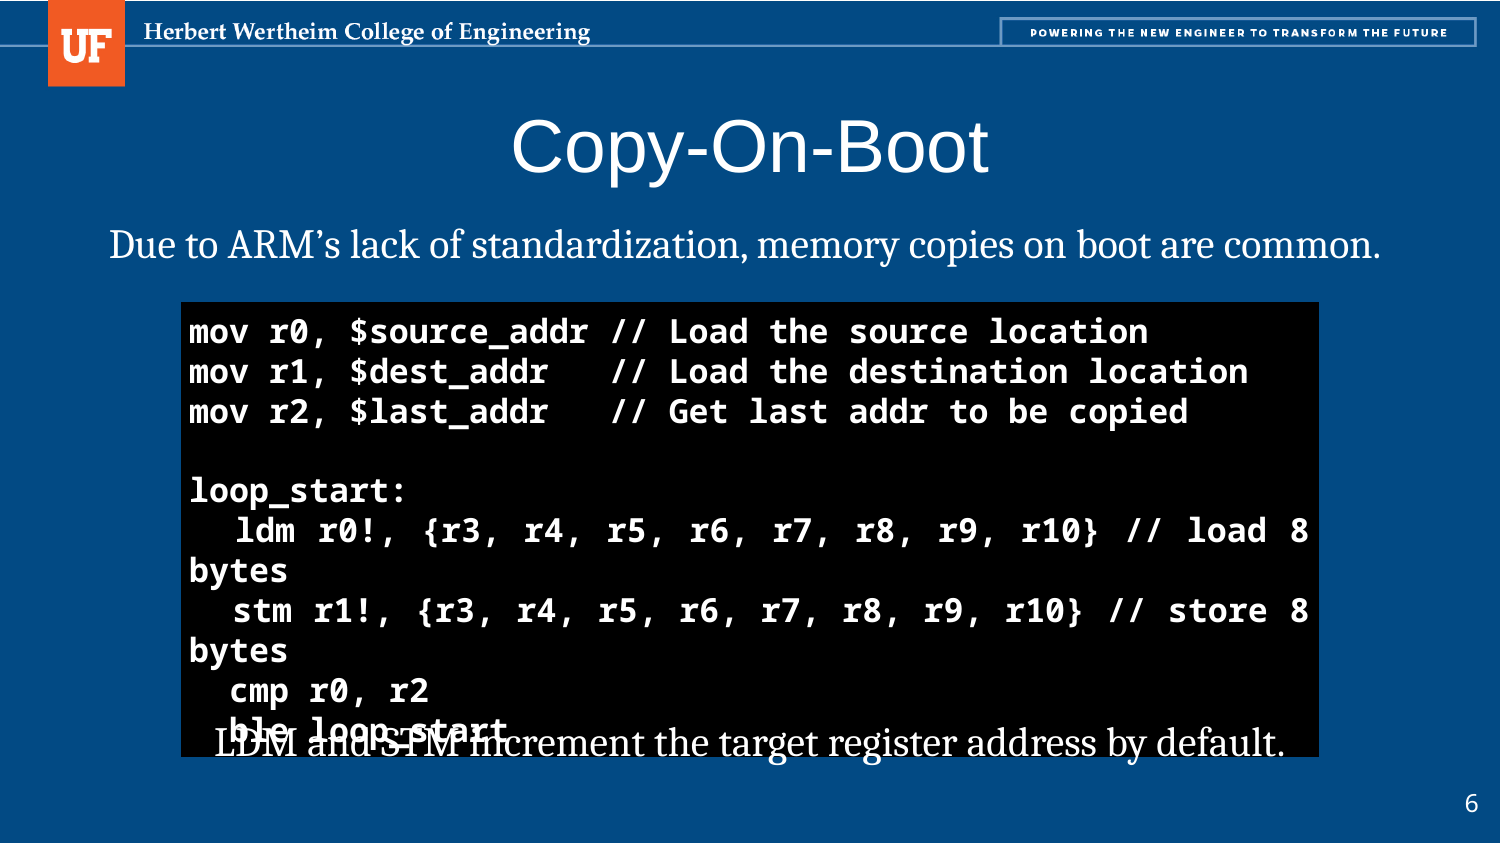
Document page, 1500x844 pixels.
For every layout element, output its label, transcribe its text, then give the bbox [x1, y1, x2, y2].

list Due to ARM’s lack of standardization, memory copies on boot are common. [18, 209, 1472, 277]
text_box LDM and STM increment the target register address by default. [174, 707, 1326, 776]
slide_number 6 [1156, 782, 1494, 828]
text_box mov r0, $source_addr // Load the source location mov r1, $dest_addr // Load the destination location mov r2, $last_addr // Get last addr to be copied loop_start: ldm r0!, {r3, r4, r5, r6, r7, r8, r9, r10} // load 8 bytes stm r1!, {r3, r4, r5, r6, r7, r8, r9, r10} // store 8 bytes cmp r0, r2 ble loop_start [181, 302, 1319, 707]
picture [0, 0, 1500, 843]
title Copy-On-Boot [47, 89, 1453, 203]
